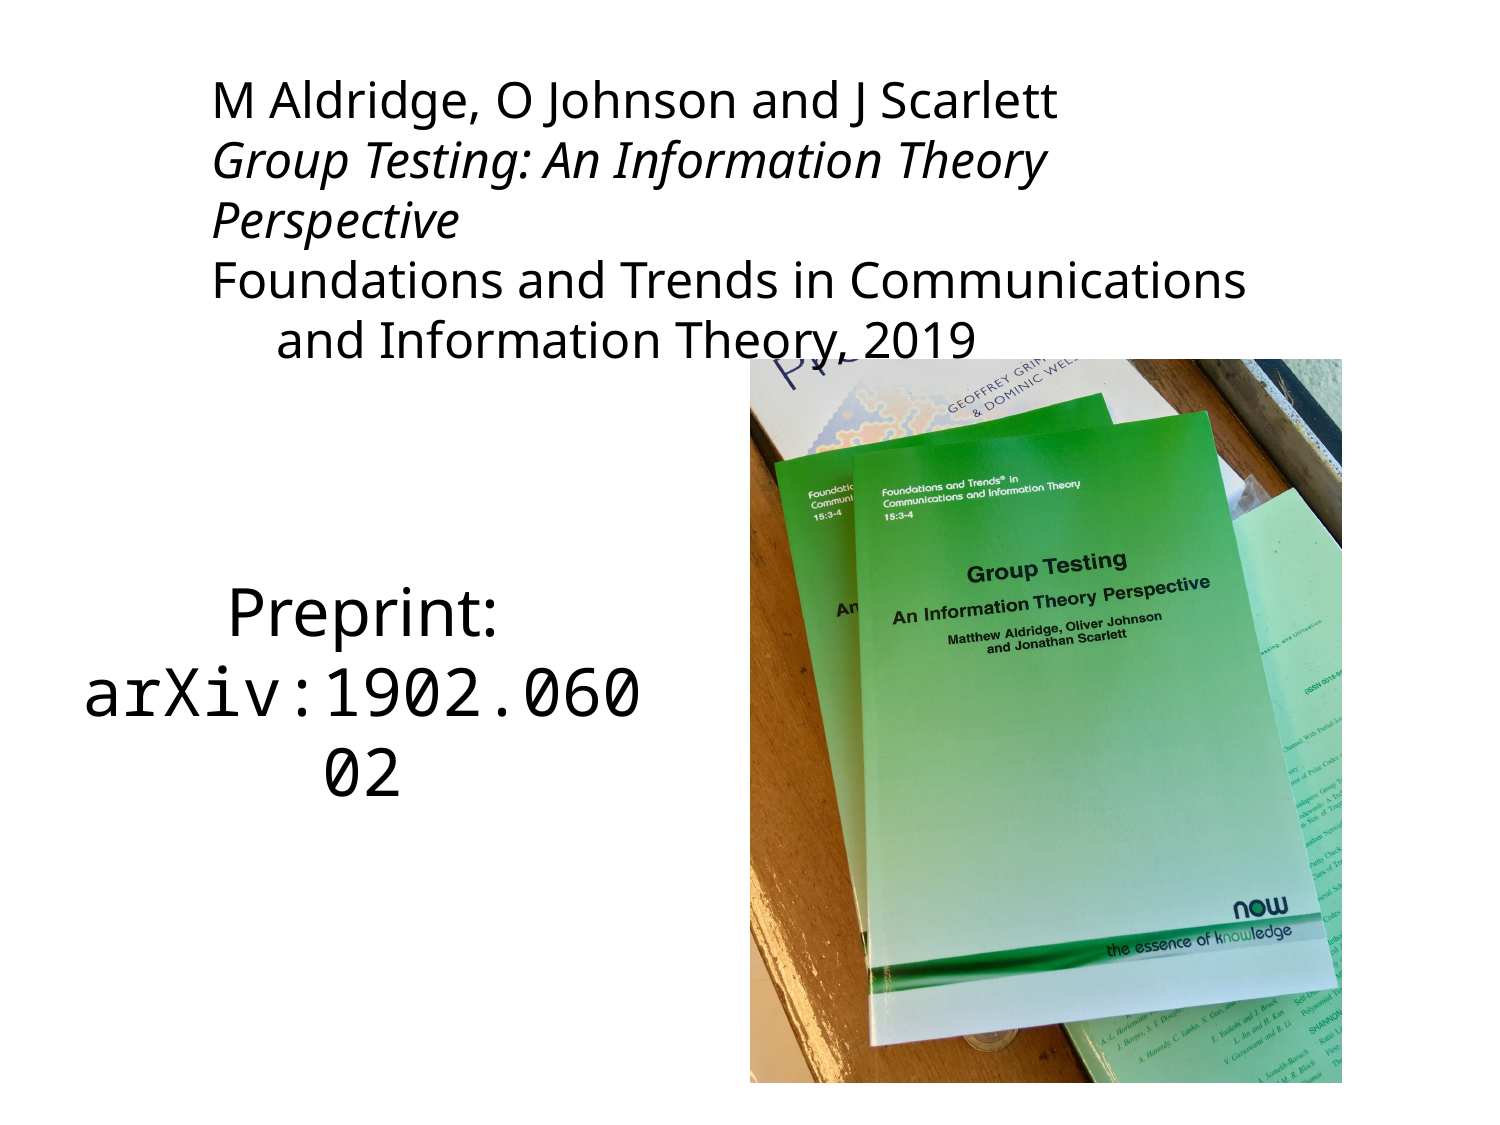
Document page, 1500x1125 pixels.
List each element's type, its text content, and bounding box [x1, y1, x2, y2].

text_box M Aldridge, O Johnson and J Scarlett Group Testing: An Information Theory Perspective Foundations and Trends in Communications and Information Theory, 2019 [196, 61, 1304, 377]
picture [749, 359, 1342, 1083]
text_box Preprint: arXiv:1902.06002 [50, 562, 675, 818]
